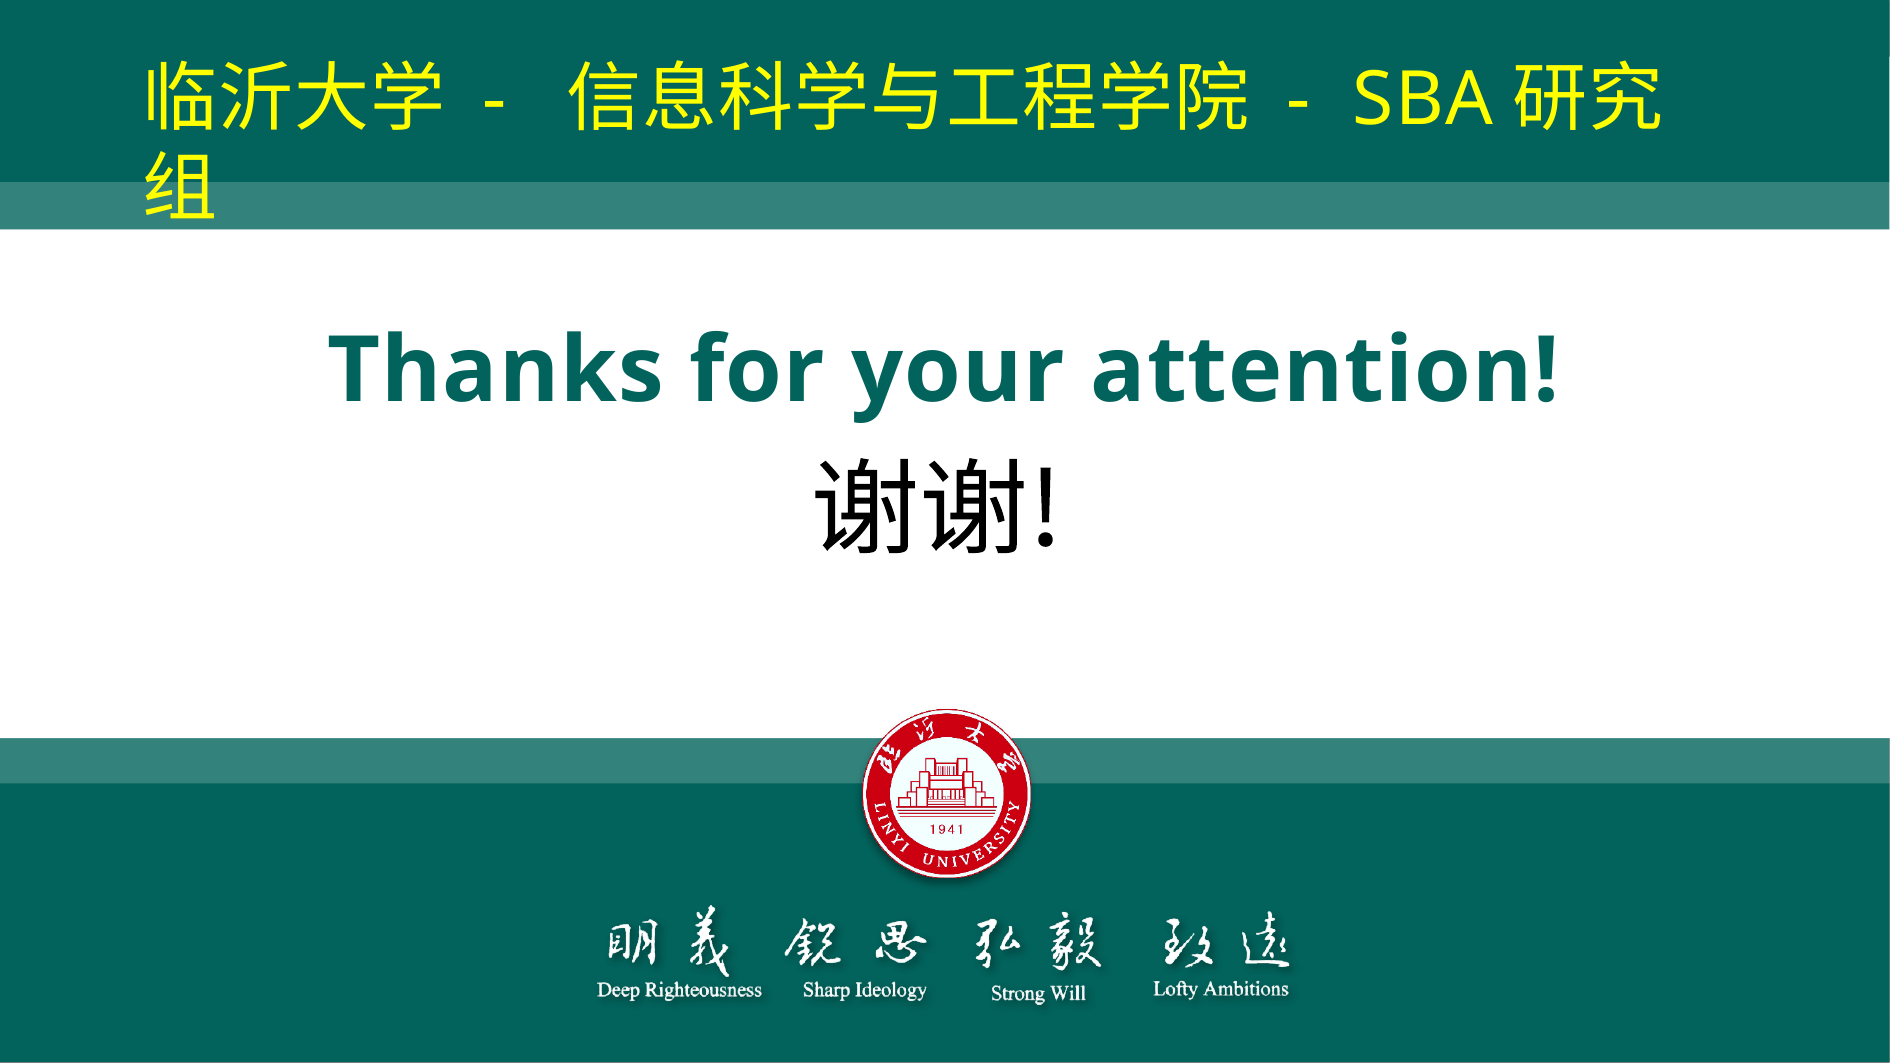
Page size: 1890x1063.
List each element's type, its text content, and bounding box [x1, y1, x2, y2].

text_box Thanks for your attention! [298, 302, 1592, 428]
text_box 临沂大学 - 信息科学与工程学院 - SBA研究组 [127, 42, 1741, 237]
picture [862, 709, 1031, 878]
picture [576, 894, 1356, 1012]
text_box [0, 181, 127, 230]
text_box [1741, 181, 1890, 230]
text_box [0, 0, 1890, 181]
